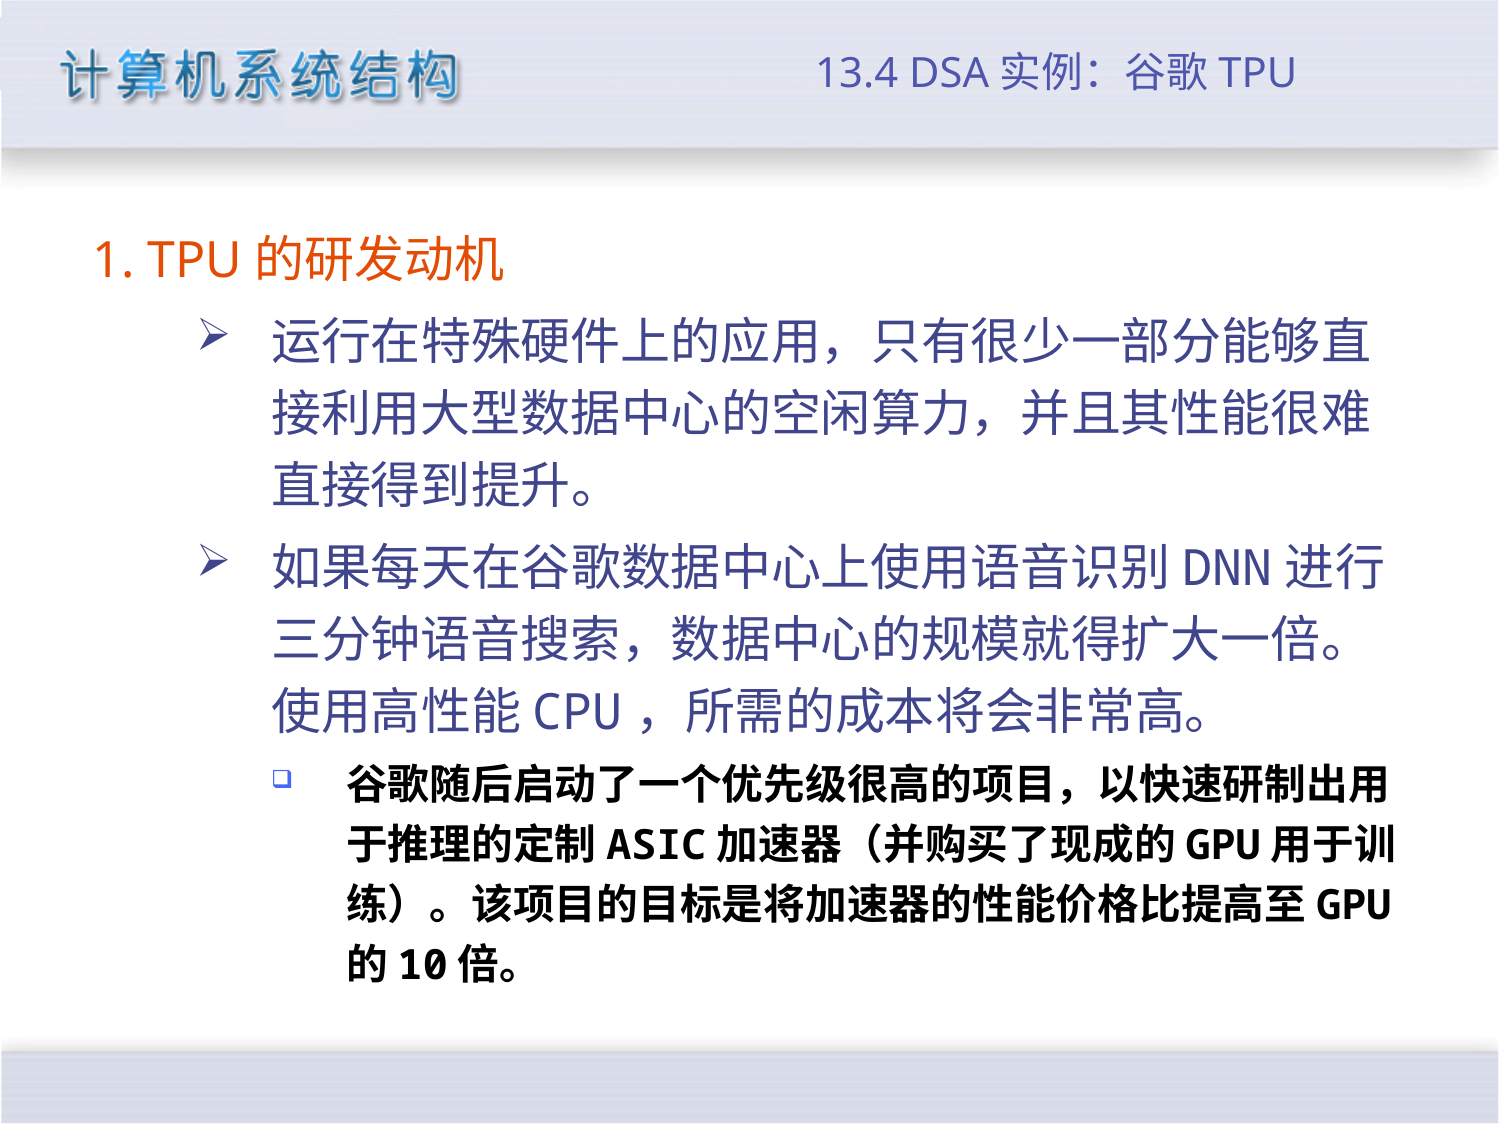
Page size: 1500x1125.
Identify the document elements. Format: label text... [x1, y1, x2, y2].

picture [0, 0, 1500, 1125]
list 1. TPU的研发动机 运行在特殊硬件上的应用，只有很少一部分能够直接利用大型数据中心的空闲算力，并且其性能很难直接得到提升。 如果每天在谷歌数据中心上使用语音识别DNN进行三分钟语音搜索，数据中心的规模就得扩大一倍。使用高性能CPU，所需的成本将会非常高。 谷歌随后启动了一个优先级很高的项目，以快速研制出用于推理的定制ASIC加速器（并购买了现成的GPU用于训练）。该项目的目标是将加速器的性能价格比提高至GPU的10倍。 [77, 207, 1423, 1000]
title 13.4 DSA实例：谷歌TPU [637, 40, 1476, 104]
